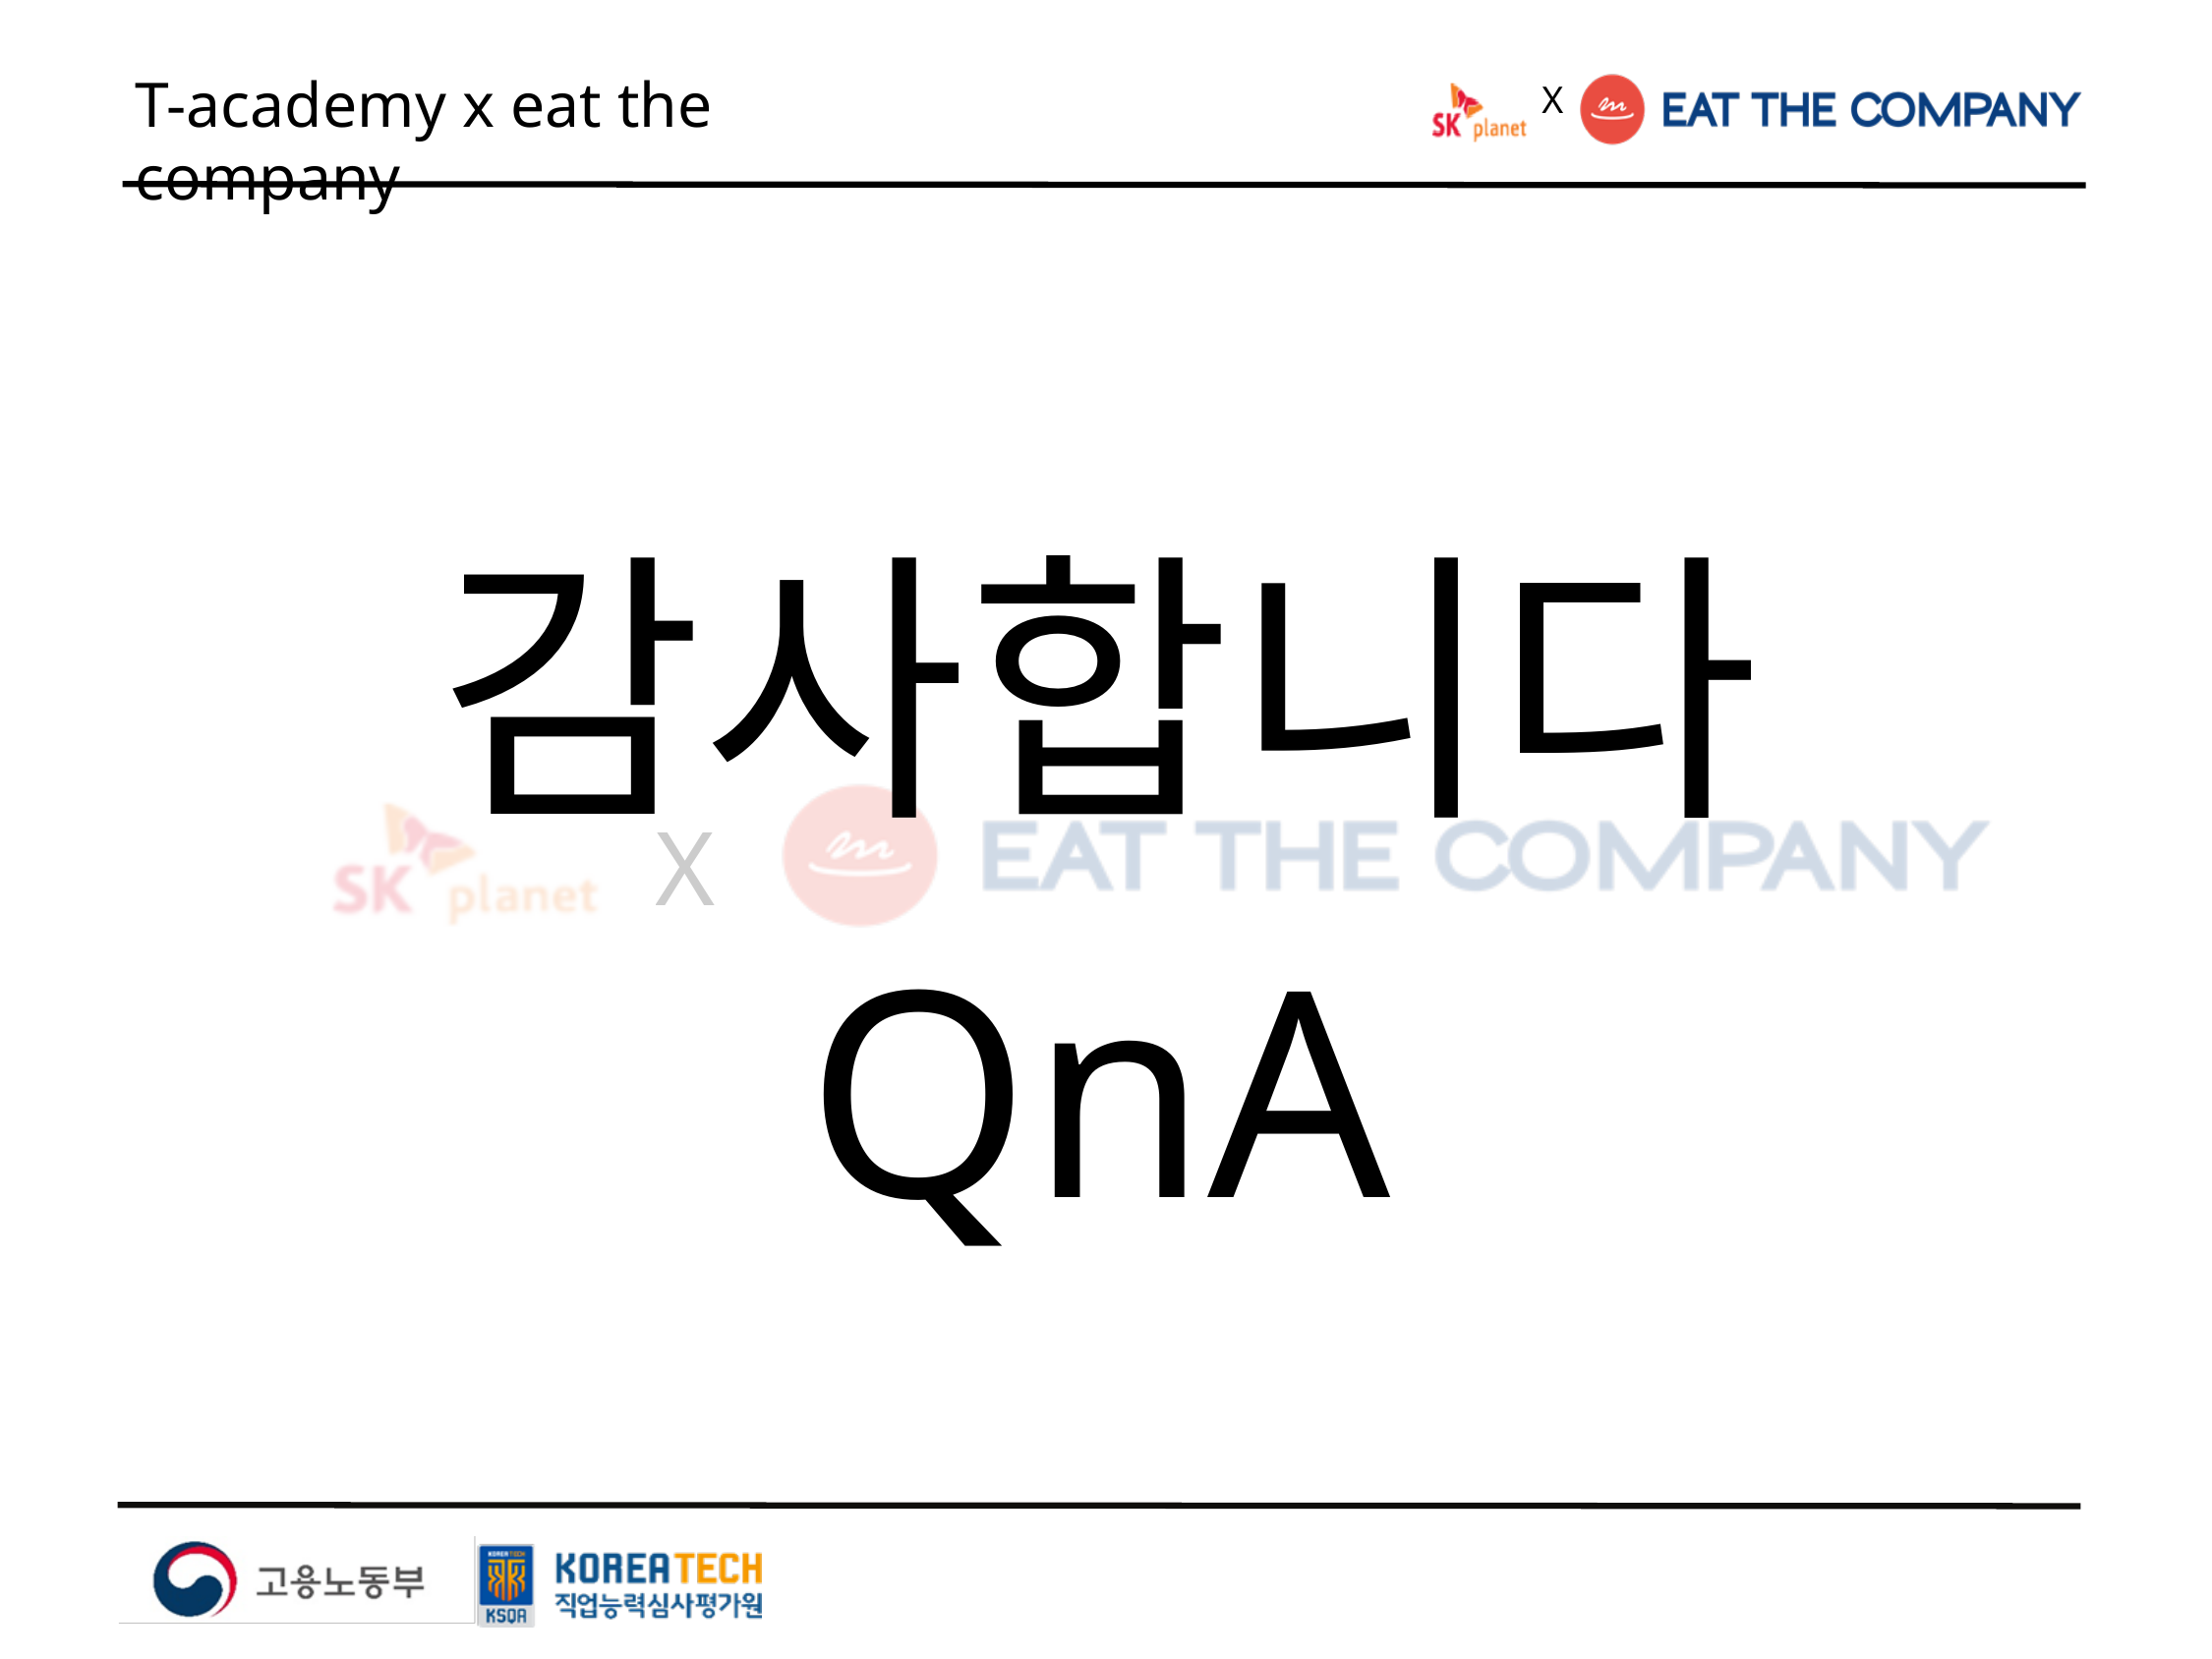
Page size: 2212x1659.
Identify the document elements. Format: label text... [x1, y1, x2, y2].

text_box 감사합니다 QnA [351, 450, 1847, 664]
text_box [122, 67, 2086, 186]
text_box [117, 1504, 2081, 1628]
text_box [304, 666, 2131, 1048]
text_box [1422, 15, 2139, 203]
text_box 감사합니다 QnA [351, 1058, 1847, 1255]
